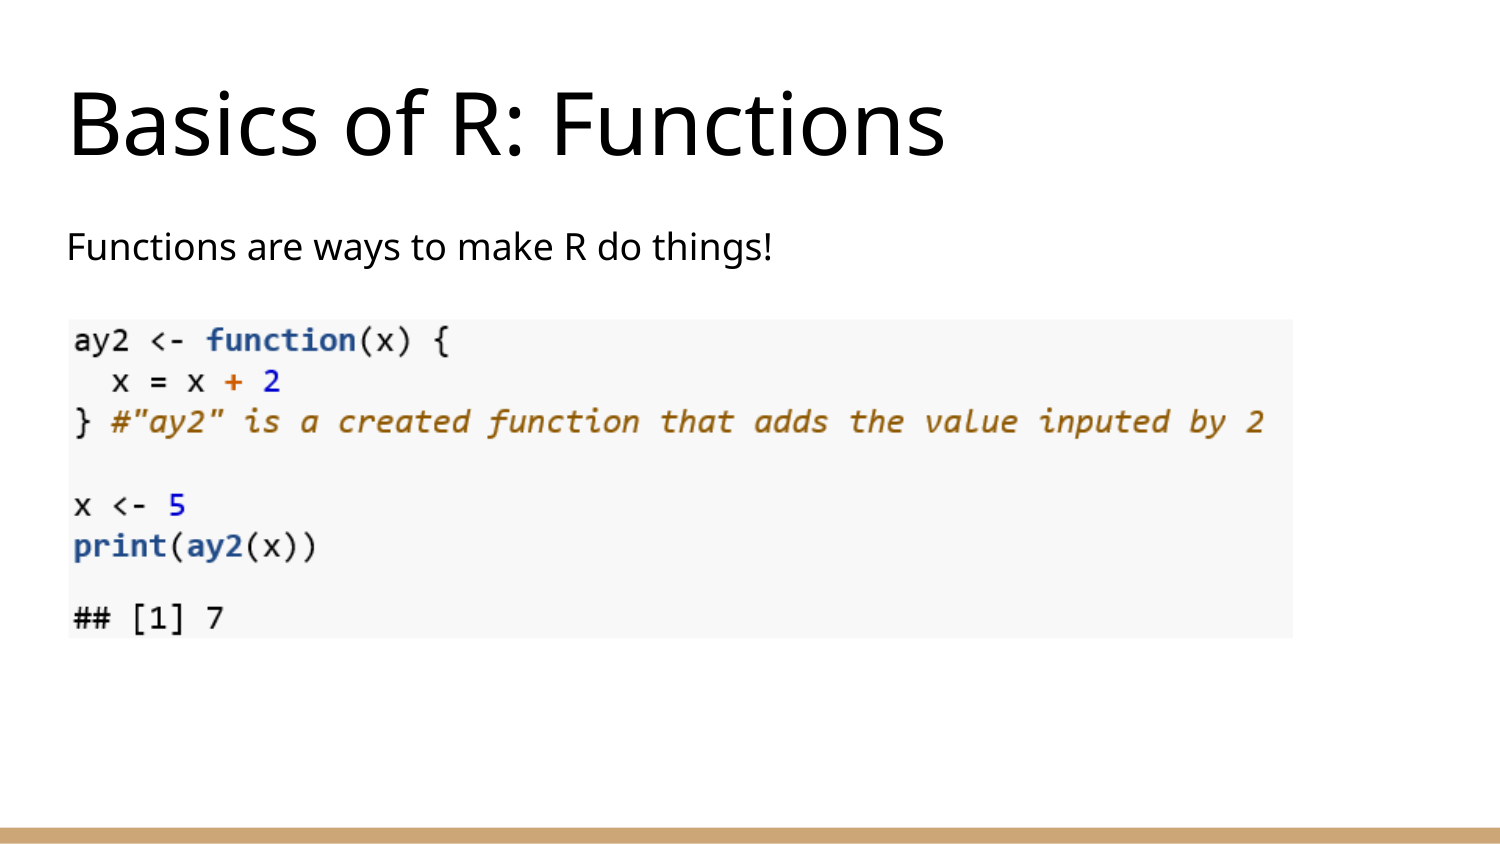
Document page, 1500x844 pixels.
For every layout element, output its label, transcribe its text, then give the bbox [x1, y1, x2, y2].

title Basics of R: Functions [51, 51, 1449, 189]
picture [63, 312, 1293, 640]
list Functions are ways to make R do things! [51, 200, 1449, 752]
